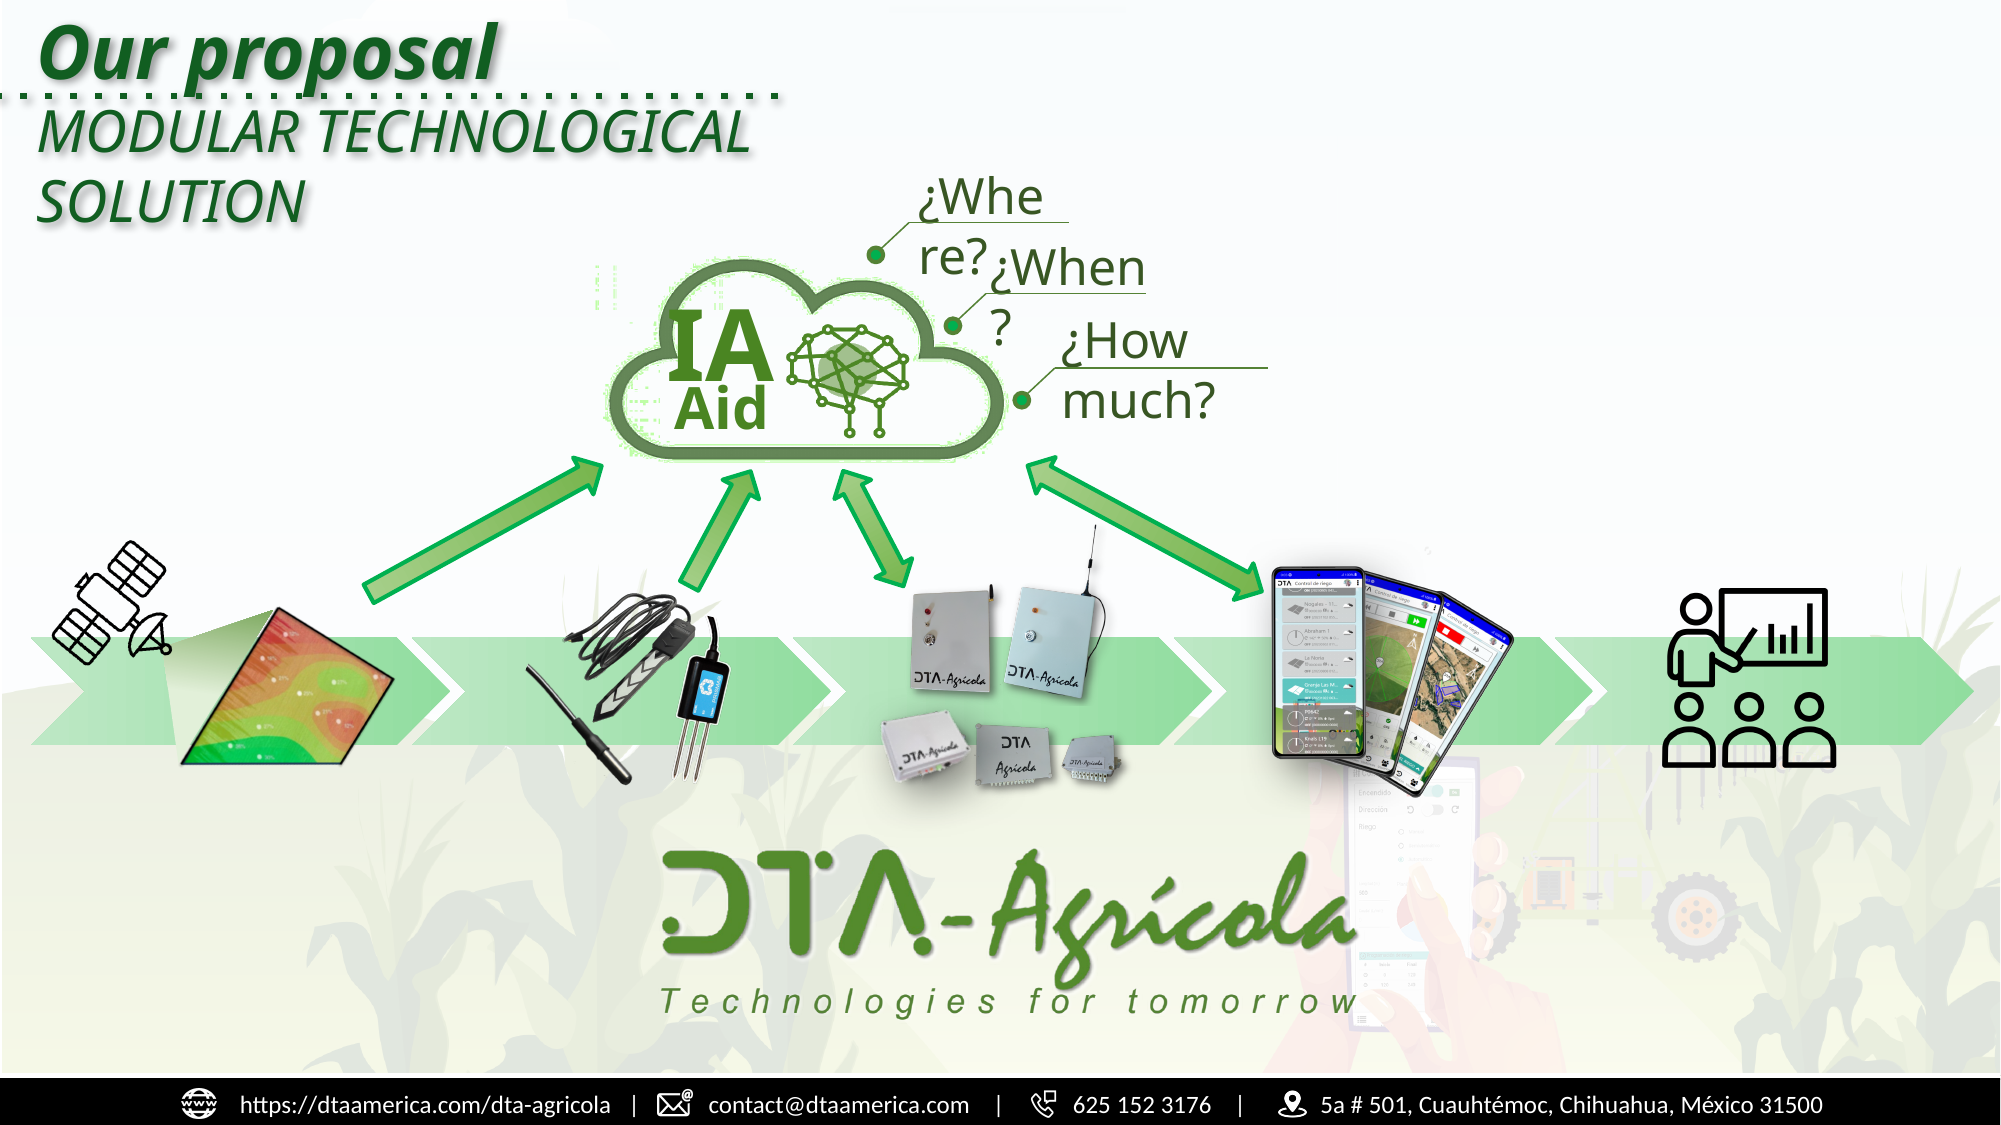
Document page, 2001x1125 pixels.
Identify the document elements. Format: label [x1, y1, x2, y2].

picture [657, 1083, 693, 1122]
picture [181, 1088, 217, 1119]
picture [1278, 1090, 1307, 1118]
picture [1029, 1089, 1058, 1122]
text_box [30, 156, 1975, 1040]
text_box [0, 0, 1001, 174]
